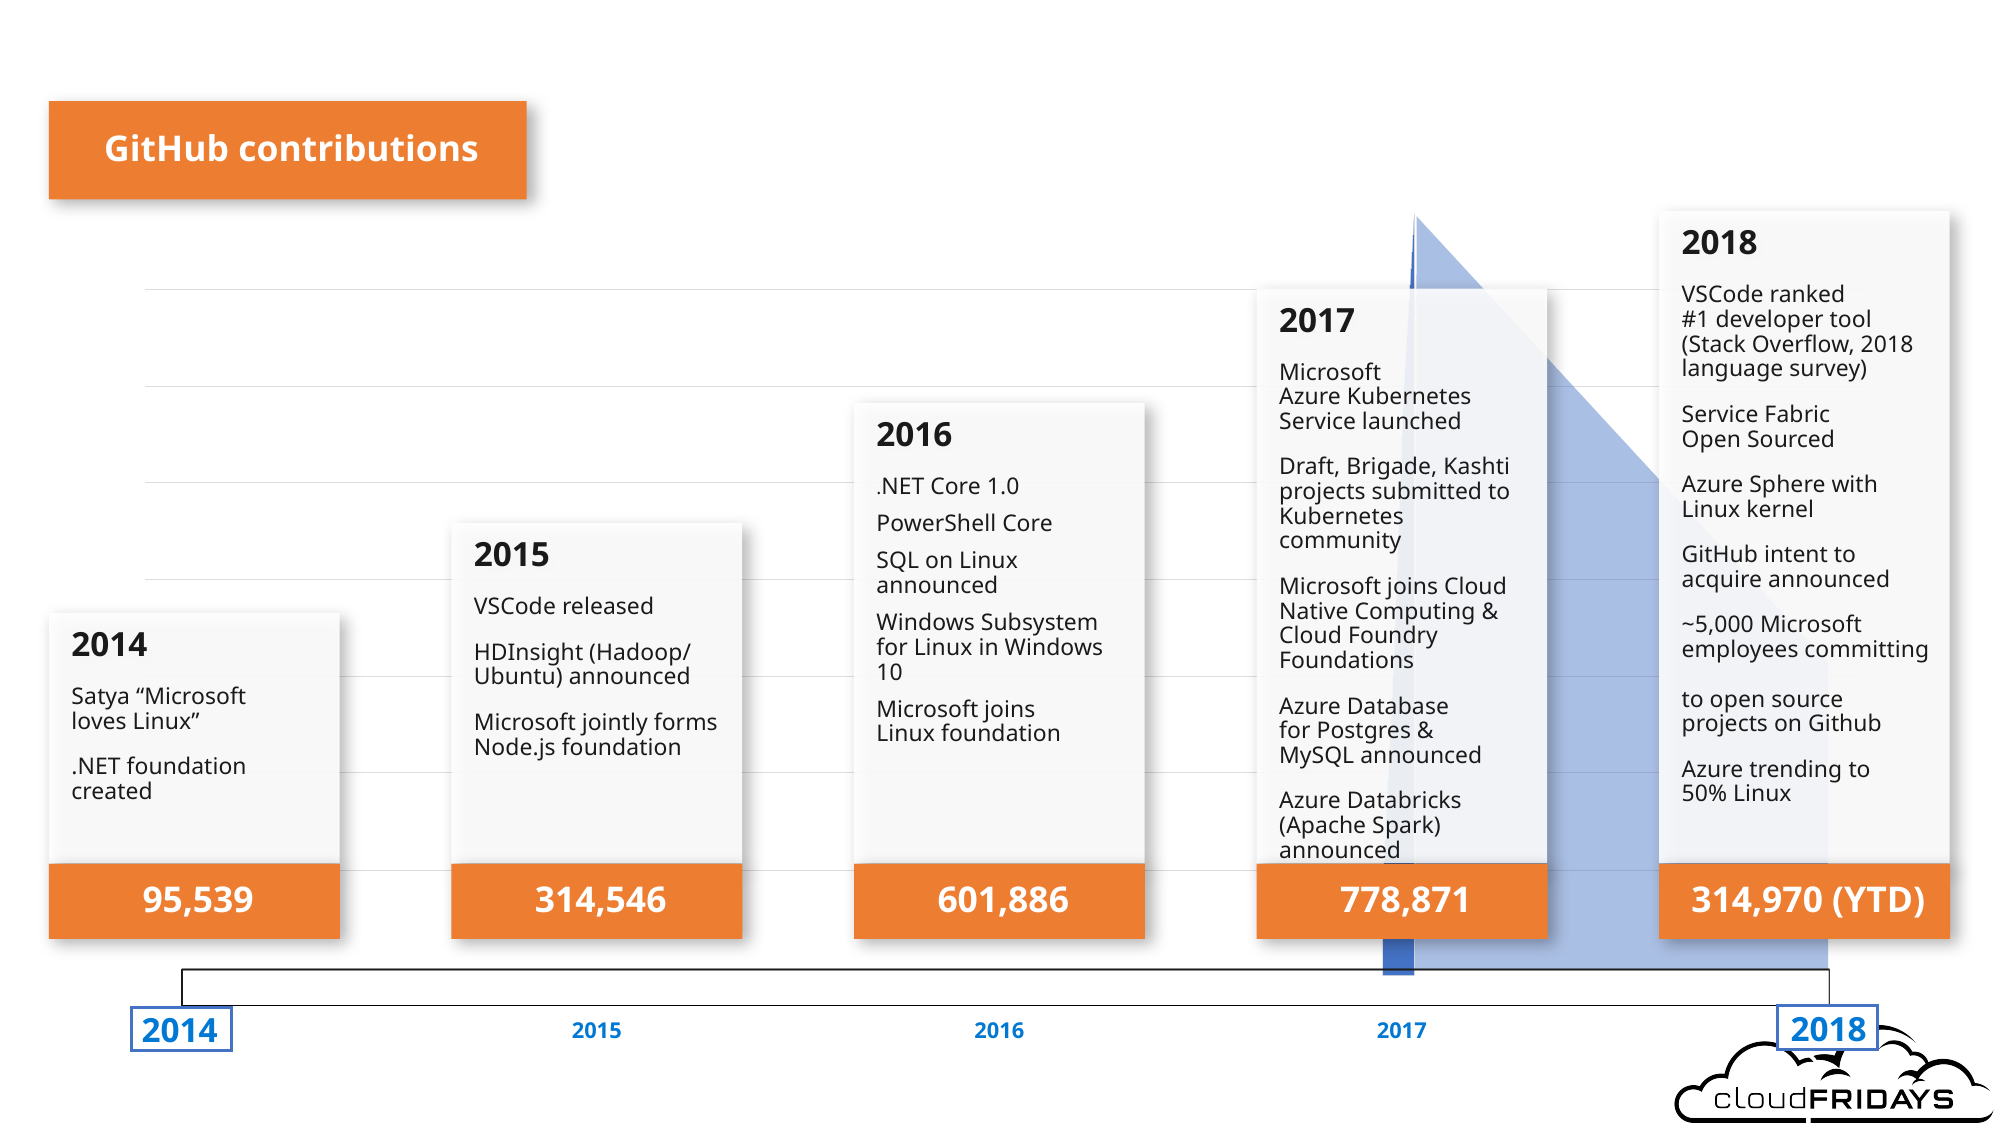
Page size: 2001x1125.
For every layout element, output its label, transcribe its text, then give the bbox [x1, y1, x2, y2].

text_box 2018 VSCode ranked #1 developer tool (Stack Overflow, 2018 language survey) Service Fabric Open Sourced Azure Sphere with Linux kernel GitHub intent to acquire announced ~5,000 Microsoft employees committing to open source projects on Github Azure trending to 50% Linux [1829, 211, 1950, 859]
text_box 314,970 (YTD) [1829, 863, 1951, 939]
text_box 2018 [1790, 1007, 1867, 1048]
text_box 2014 Satya “Microsoft loves Linux” .NET foundation created [48, 613, 159, 863]
text_box 2014 [141, 1009, 218, 1050]
picture [1650, 1013, 2001, 1125]
text_box 95,539 [48, 863, 159, 939]
text_box 2015 [570, 1021, 624, 1038]
text_box 2016 [1006, 1020, 1027, 1039]
text_box [131, 1007, 232, 1051]
text_box GitHub contributions [48, 101, 159, 200]
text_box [159, 77, 1829, 994]
text_box 2016 [972, 1020, 1004, 1039]
text_box [1777, 1005, 1878, 1050]
picture [181, 968, 1830, 1008]
text_box 2017 [1374, 1020, 1430, 1039]
